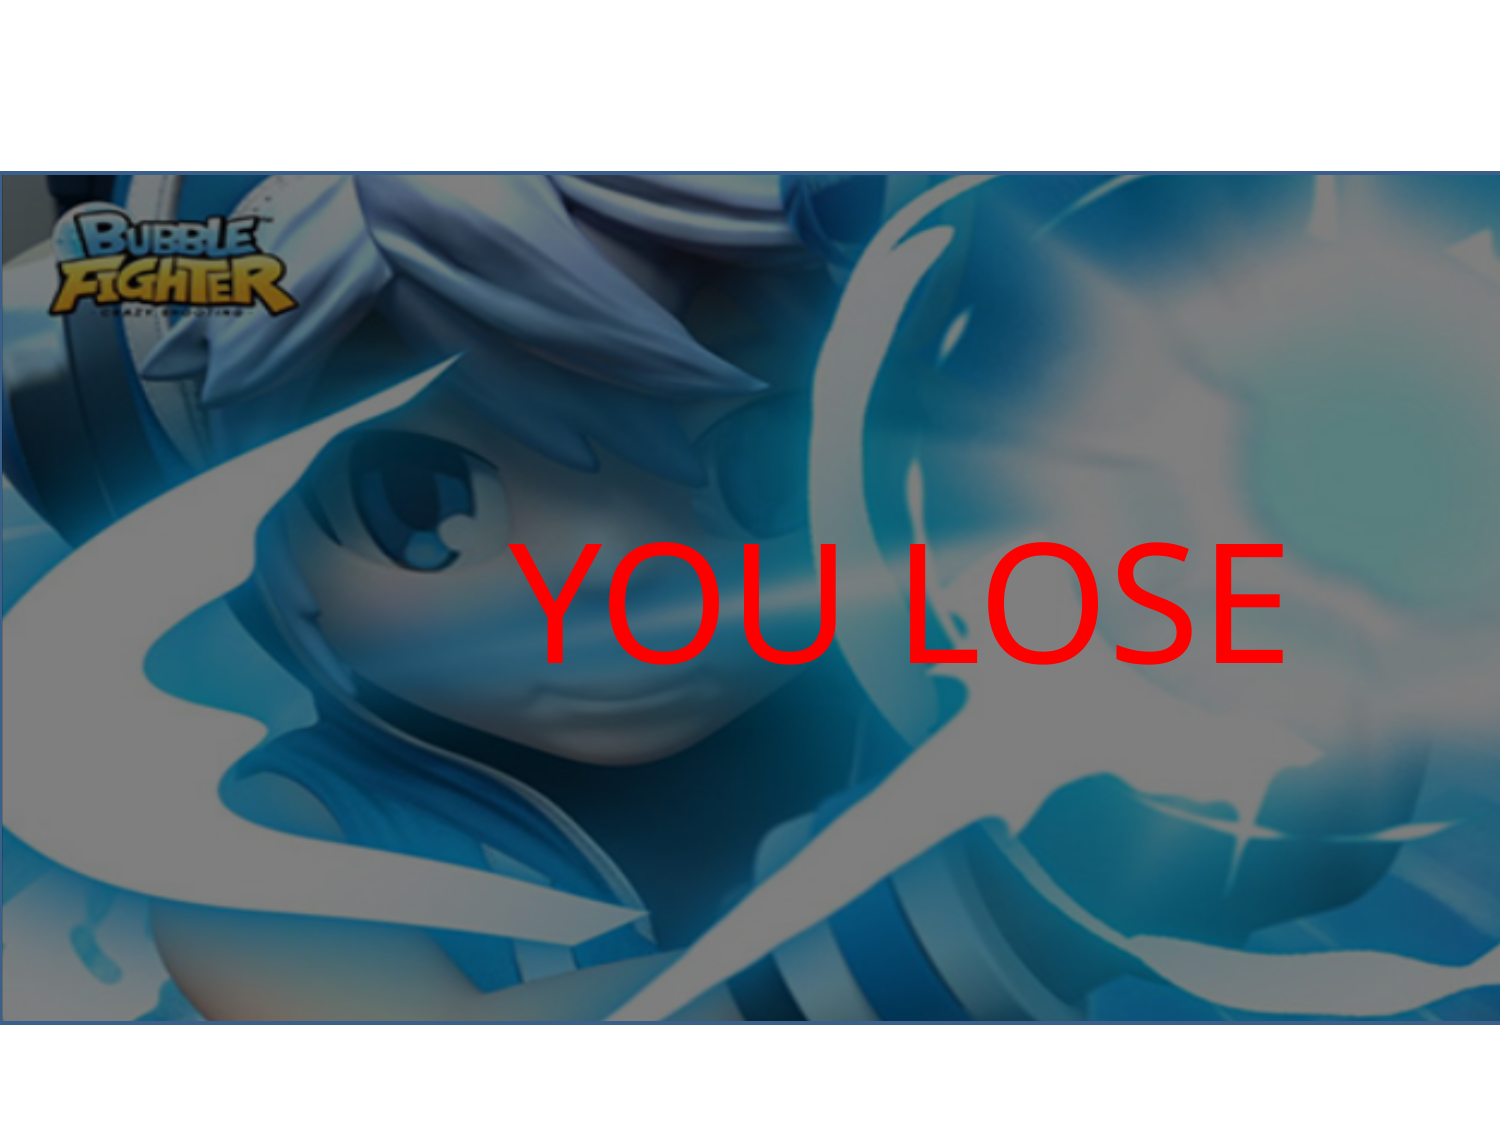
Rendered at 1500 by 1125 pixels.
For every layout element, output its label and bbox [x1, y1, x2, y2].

picture [0, 172, 1500, 1024]
